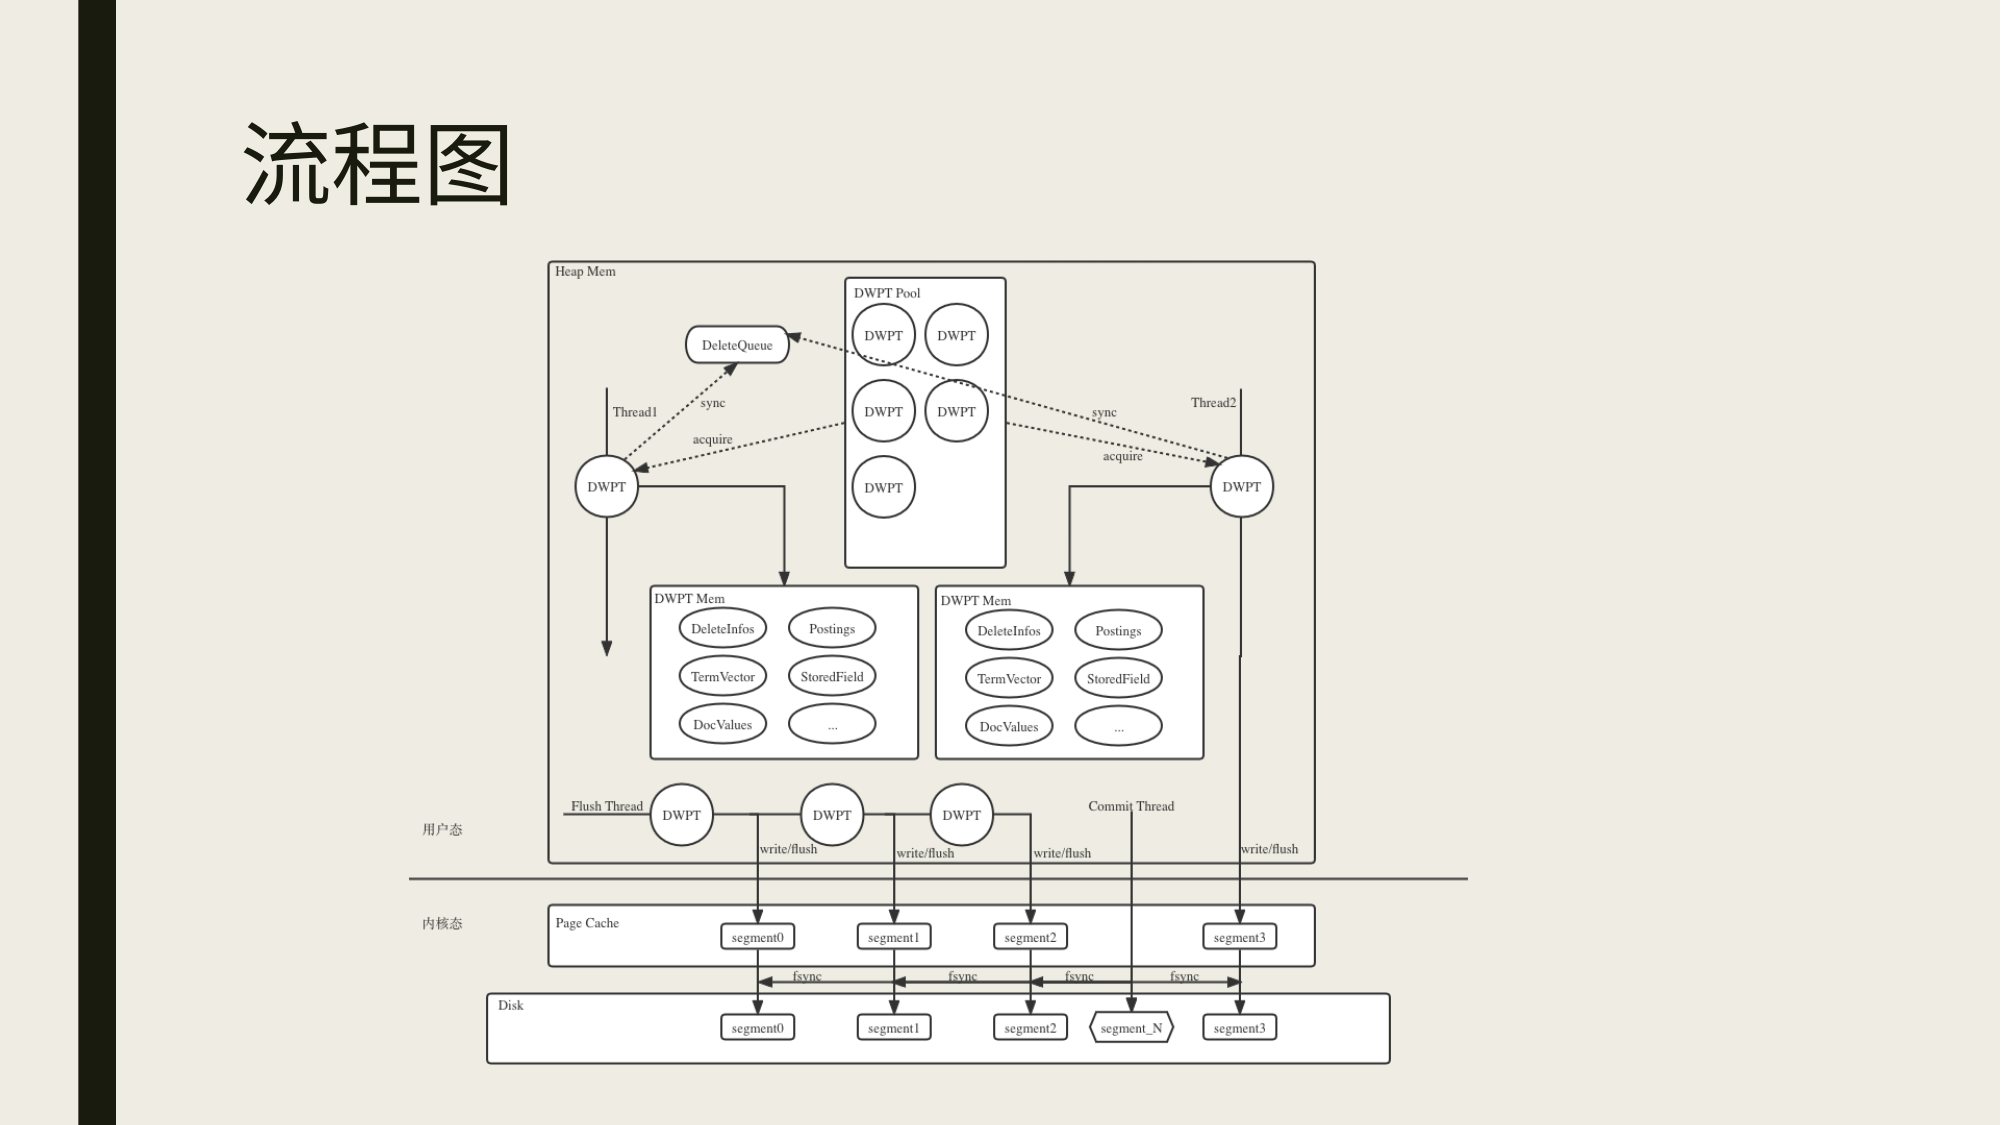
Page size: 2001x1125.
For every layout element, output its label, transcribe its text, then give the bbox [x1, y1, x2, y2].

title 流程图 [225, 112, 1800, 235]
picture [383, 234, 1495, 1089]
